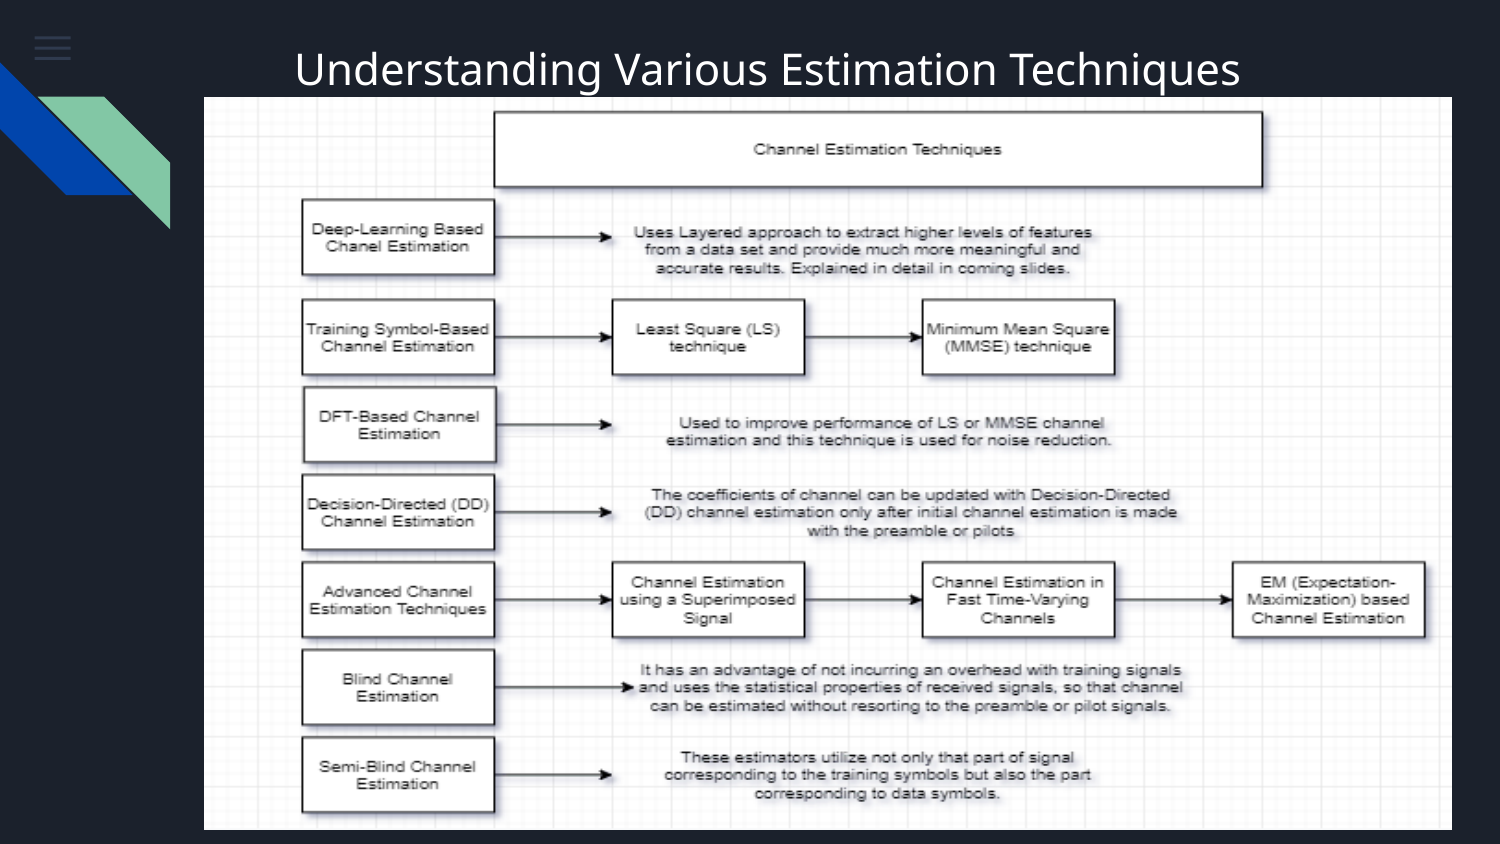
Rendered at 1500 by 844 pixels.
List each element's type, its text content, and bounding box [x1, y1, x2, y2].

title Understanding Various Estimation Techniques [204, 26, 1420, 96]
picture [203, 97, 1452, 830]
